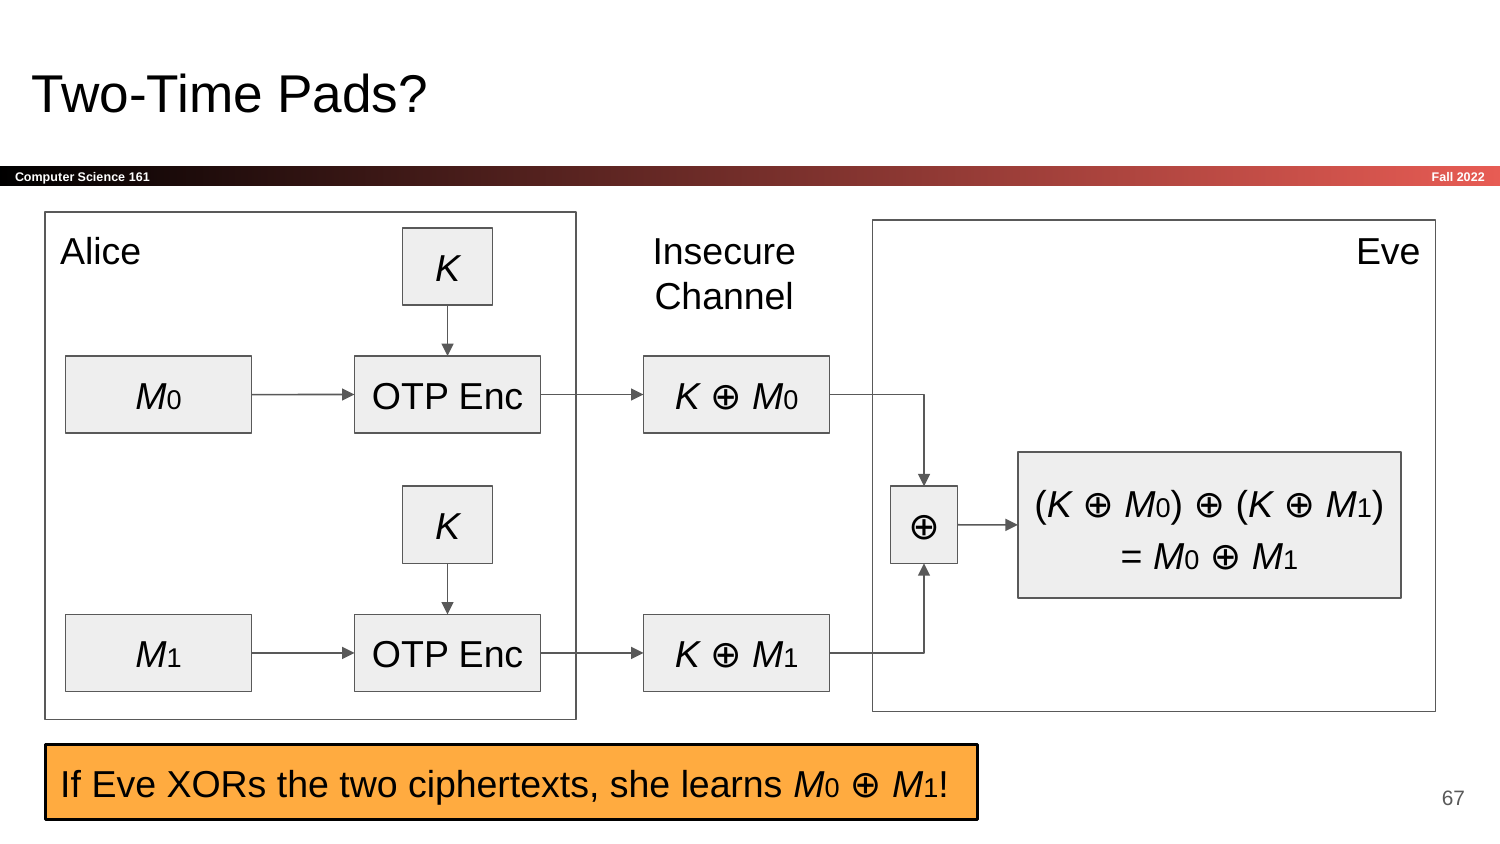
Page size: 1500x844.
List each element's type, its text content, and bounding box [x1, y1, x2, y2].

text_box K ⊕ M0 [643, 355, 830, 433]
text_box K ⊕ M1 [643, 614, 830, 692]
text_box [45, 212, 576, 720]
text_box OTP Enc [354, 614, 541, 692]
text_box If Eve XORs the two ciphertexts, she learns M0 ⊕ M1! [45, 744, 978, 820]
text_box M1 [65, 614, 252, 692]
text_box [872, 219, 1436, 712]
text_box ⊕ [890, 486, 958, 564]
text_box K [402, 486, 493, 564]
text_box M0 [65, 355, 252, 433]
text_box K [402, 227, 493, 305]
title Two-Time Pads? [16, 44, 1415, 139]
text_box Eve [1309, 212, 1436, 288]
text_box OTP Enc [354, 355, 541, 433]
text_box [829, 394, 925, 487]
text_box Alice [45, 212, 171, 288]
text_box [829, 563, 925, 654]
text_box (K ⊕ M0) ⊕ (K ⊕ M1) = M0 ⊕ M1 [1017, 451, 1401, 598]
text_box Insecure Channel [575, 212, 873, 333]
slide_number 67 [1389, 764, 1480, 830]
